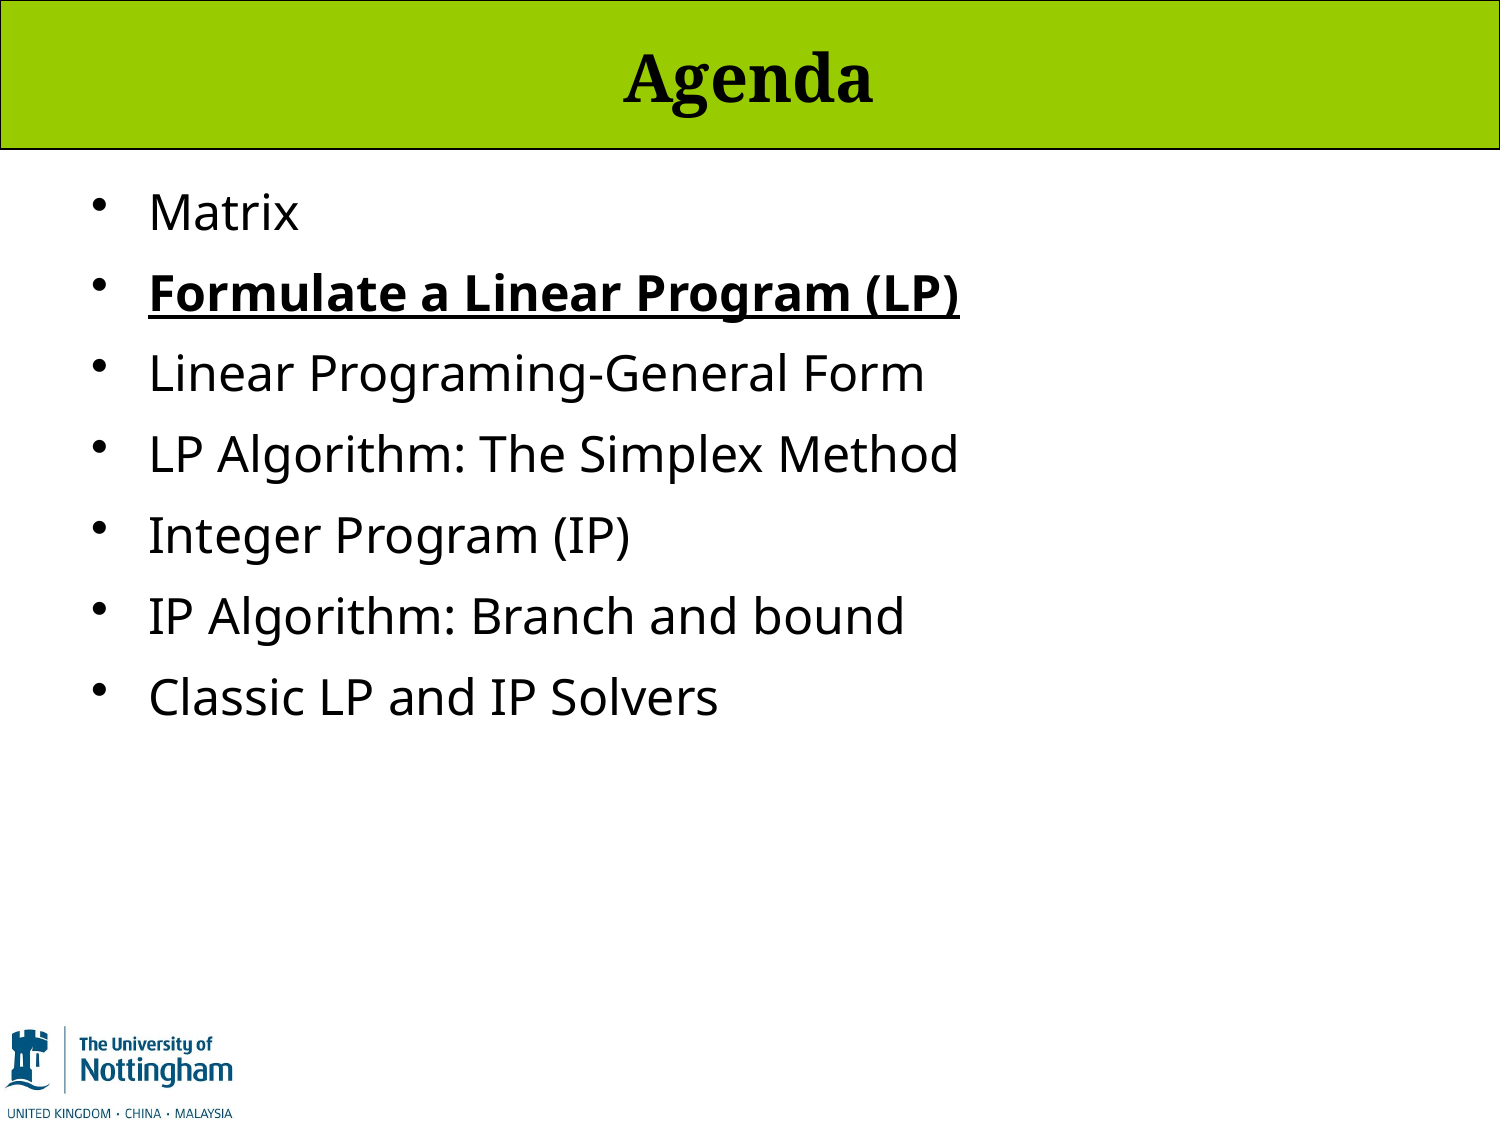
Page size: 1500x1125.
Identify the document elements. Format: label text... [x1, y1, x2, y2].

list Matrix Formulate a Linear Program (LP) Linear Programing-General Form LP Algorithm: The Simplex Method Integer Program (IP) IP Algorithm: Branch and bound Classic LP and IP Solvers [76, 172, 1428, 1012]
picture [0, 1019, 237, 1125]
title Agenda [53, 2, 1447, 149]
